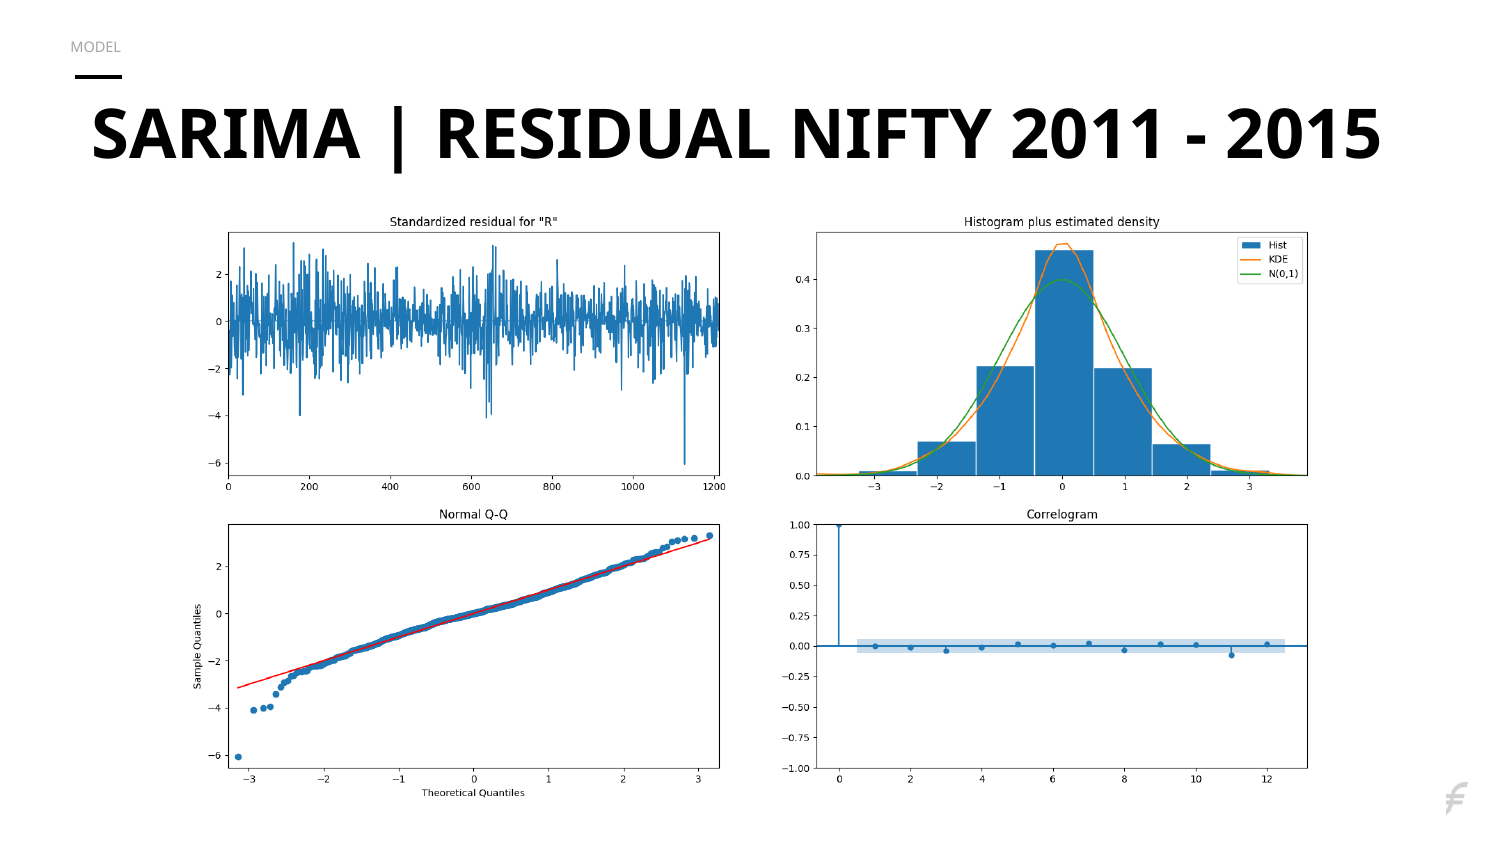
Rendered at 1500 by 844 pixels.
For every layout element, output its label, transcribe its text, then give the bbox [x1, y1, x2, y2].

picture [54, 148, 1468, 844]
text_box MODEL [63, 26, 741, 62]
text_box Sarima | RESIDUAL NIFTY 2011 - 2015 [76, 102, 1460, 179]
